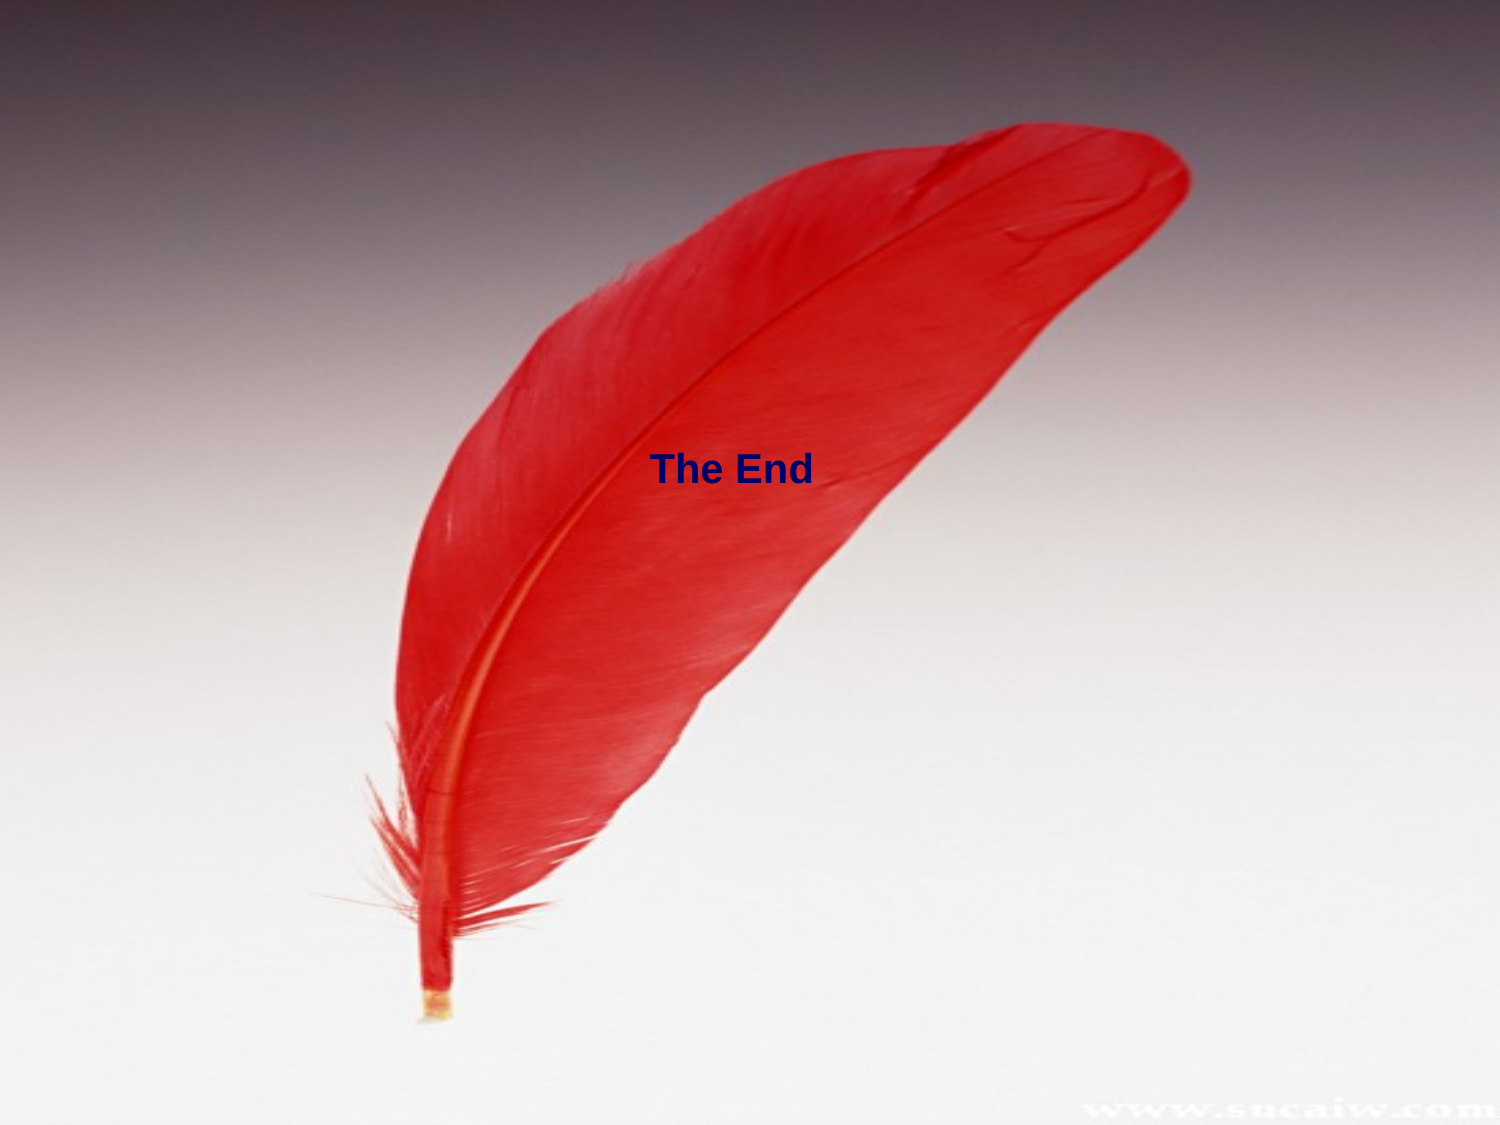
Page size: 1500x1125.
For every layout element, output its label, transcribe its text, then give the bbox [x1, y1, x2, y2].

picture [0, 0, 1500, 1125]
text_box The End [125, 434, 1350, 500]
